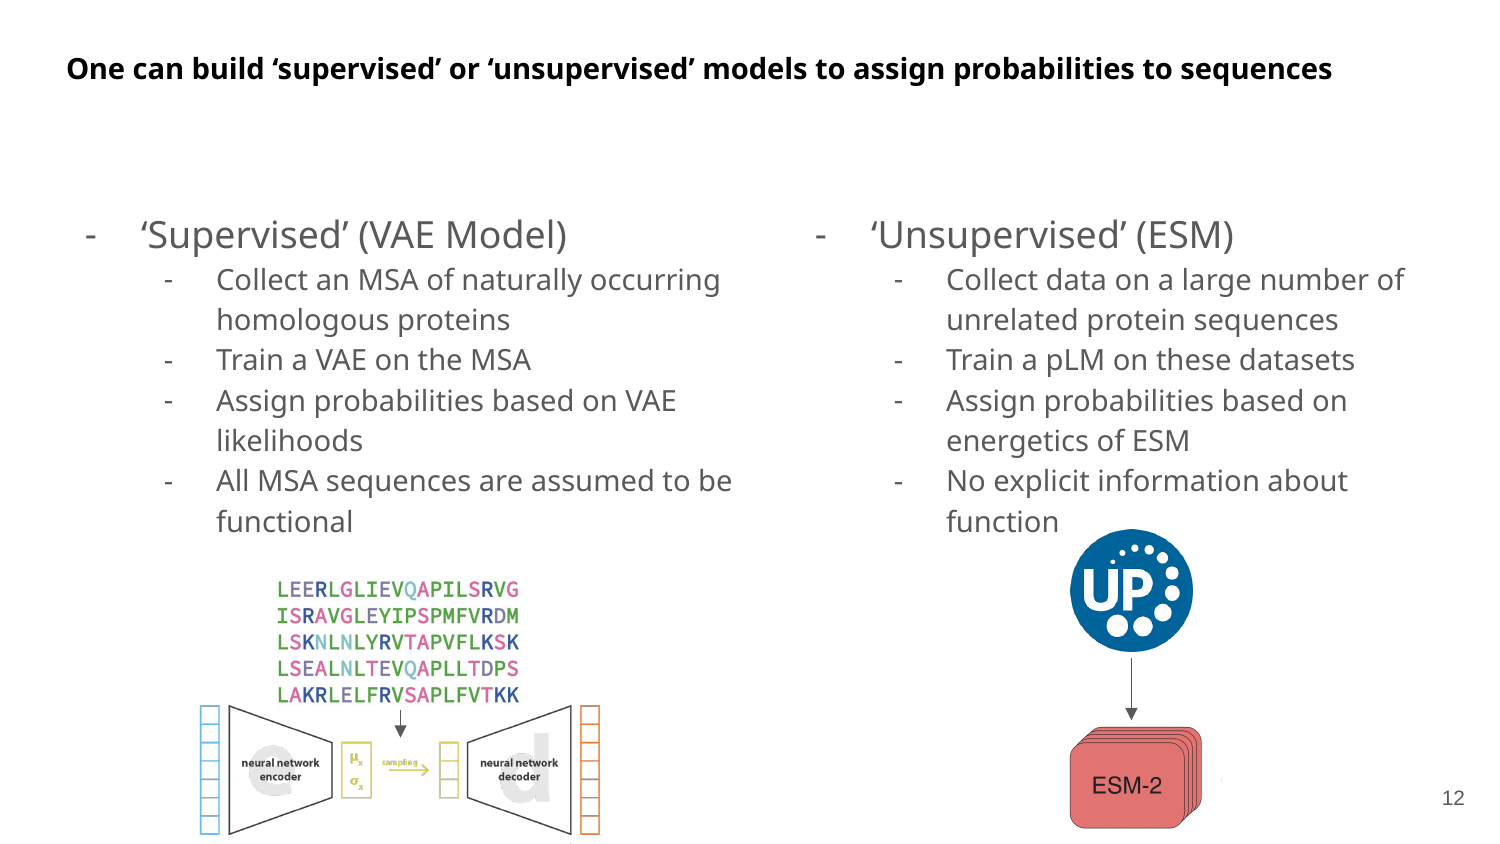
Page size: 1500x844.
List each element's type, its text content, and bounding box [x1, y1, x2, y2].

list ‘Supervised’ (VAE Model) Collect an MSA of naturally occurring homologous proteins Train a VAE on the MSA Assign probabilities based on VAE likelihoods All MSA sequences are assumed to be functional [51, 189, 750, 765]
list ‘Unsupervised’ (ESM) Collect data on a large number of unrelated protein sequences Train a pLM on these datasets Assign probabilities based on energetics of ESM No explicit information about function [781, 189, 1480, 765]
picture [122, 568, 679, 844]
title One can build ‘supervised’ or ‘unsupervised’ models to assign probabilities to sequences [51, 35, 1449, 130]
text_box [1038, 529, 1222, 830]
slide_number ‹#› [1389, 765, 1480, 830]
